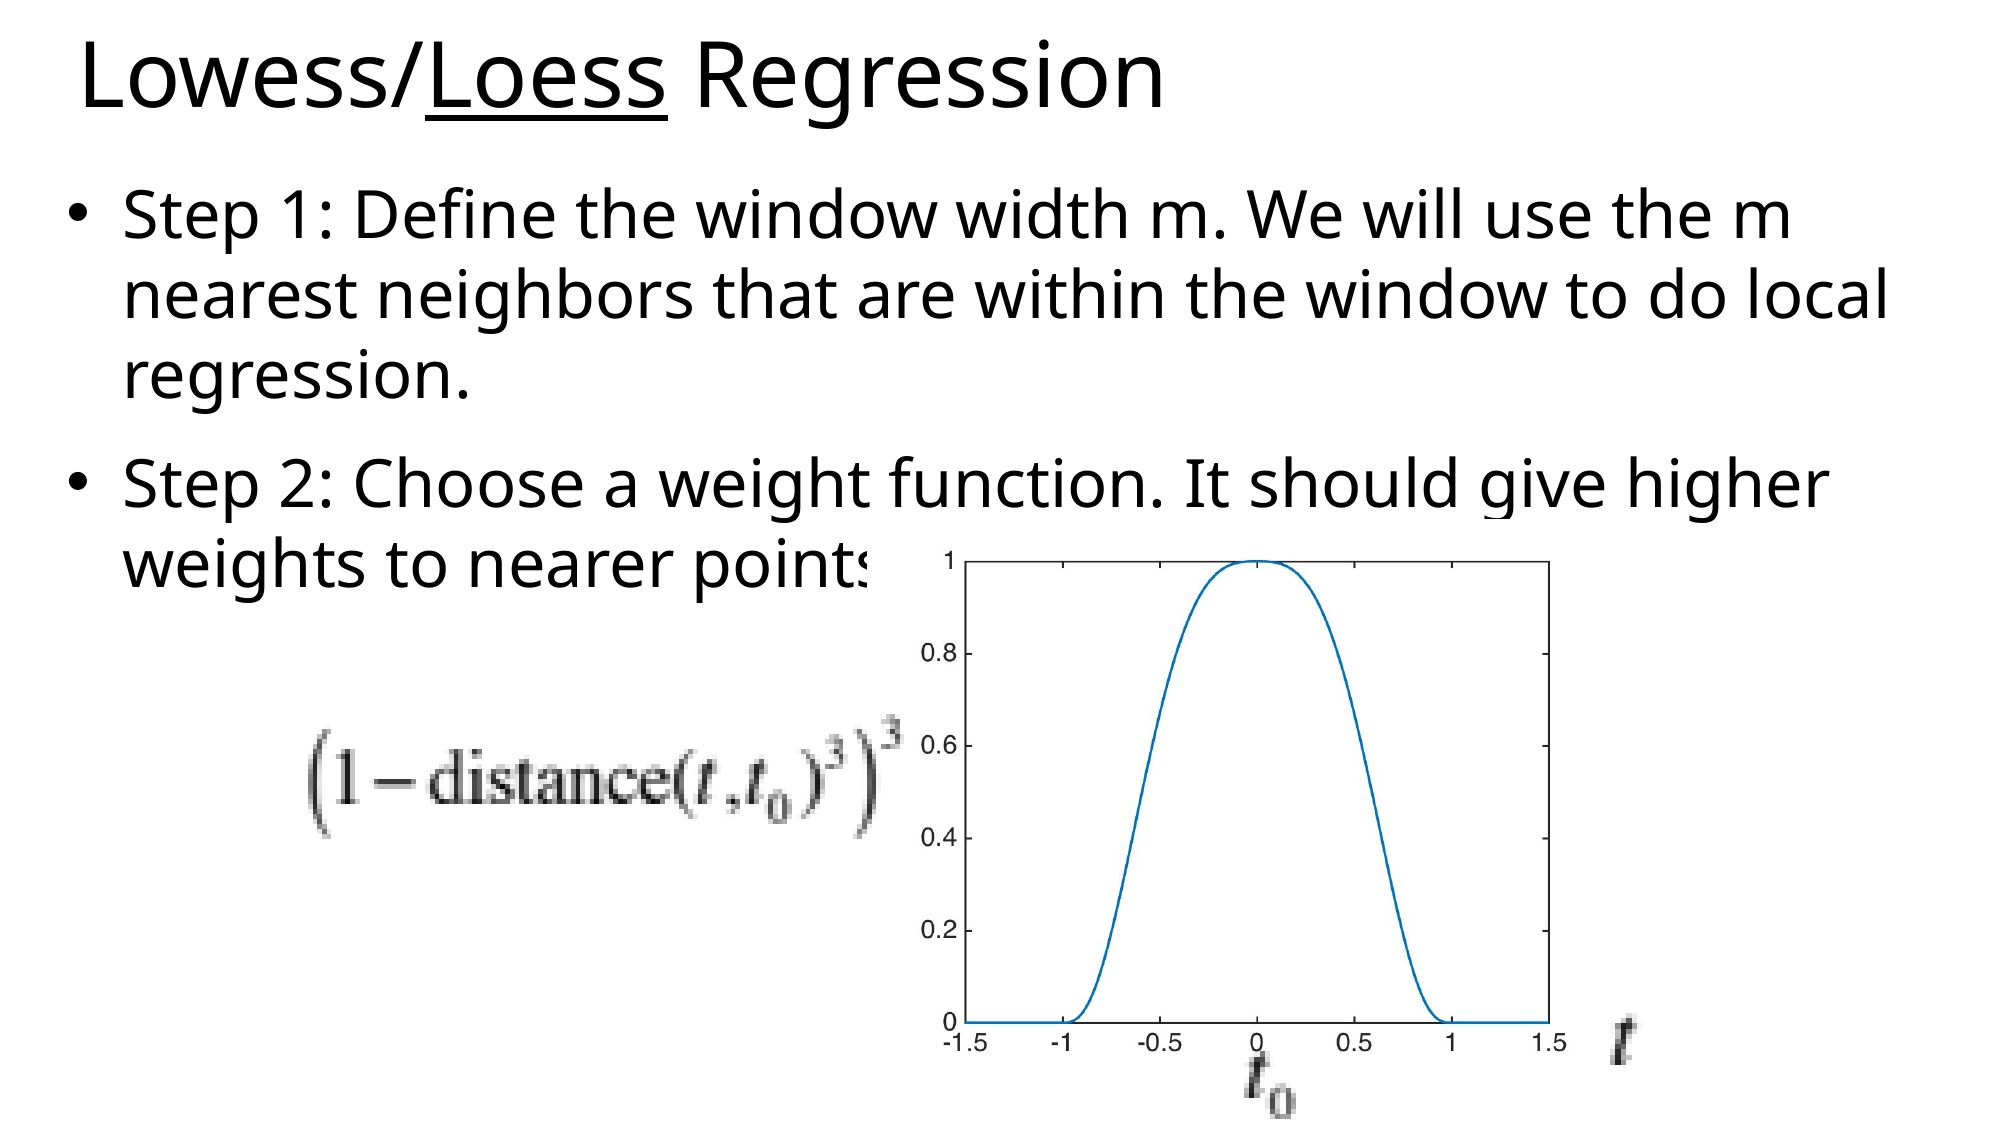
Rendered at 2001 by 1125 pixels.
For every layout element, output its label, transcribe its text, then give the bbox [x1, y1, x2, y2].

list Step 1: Define the window width m. We will use the m nearest neighbors that are within the window to do local regression. Step 2: Choose a weight function. It should give higher weights to nearer points. [51, 164, 1943, 1125]
title Lowess/Loess Regression [62, 29, 1953, 205]
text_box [299, 519, 1650, 1125]
